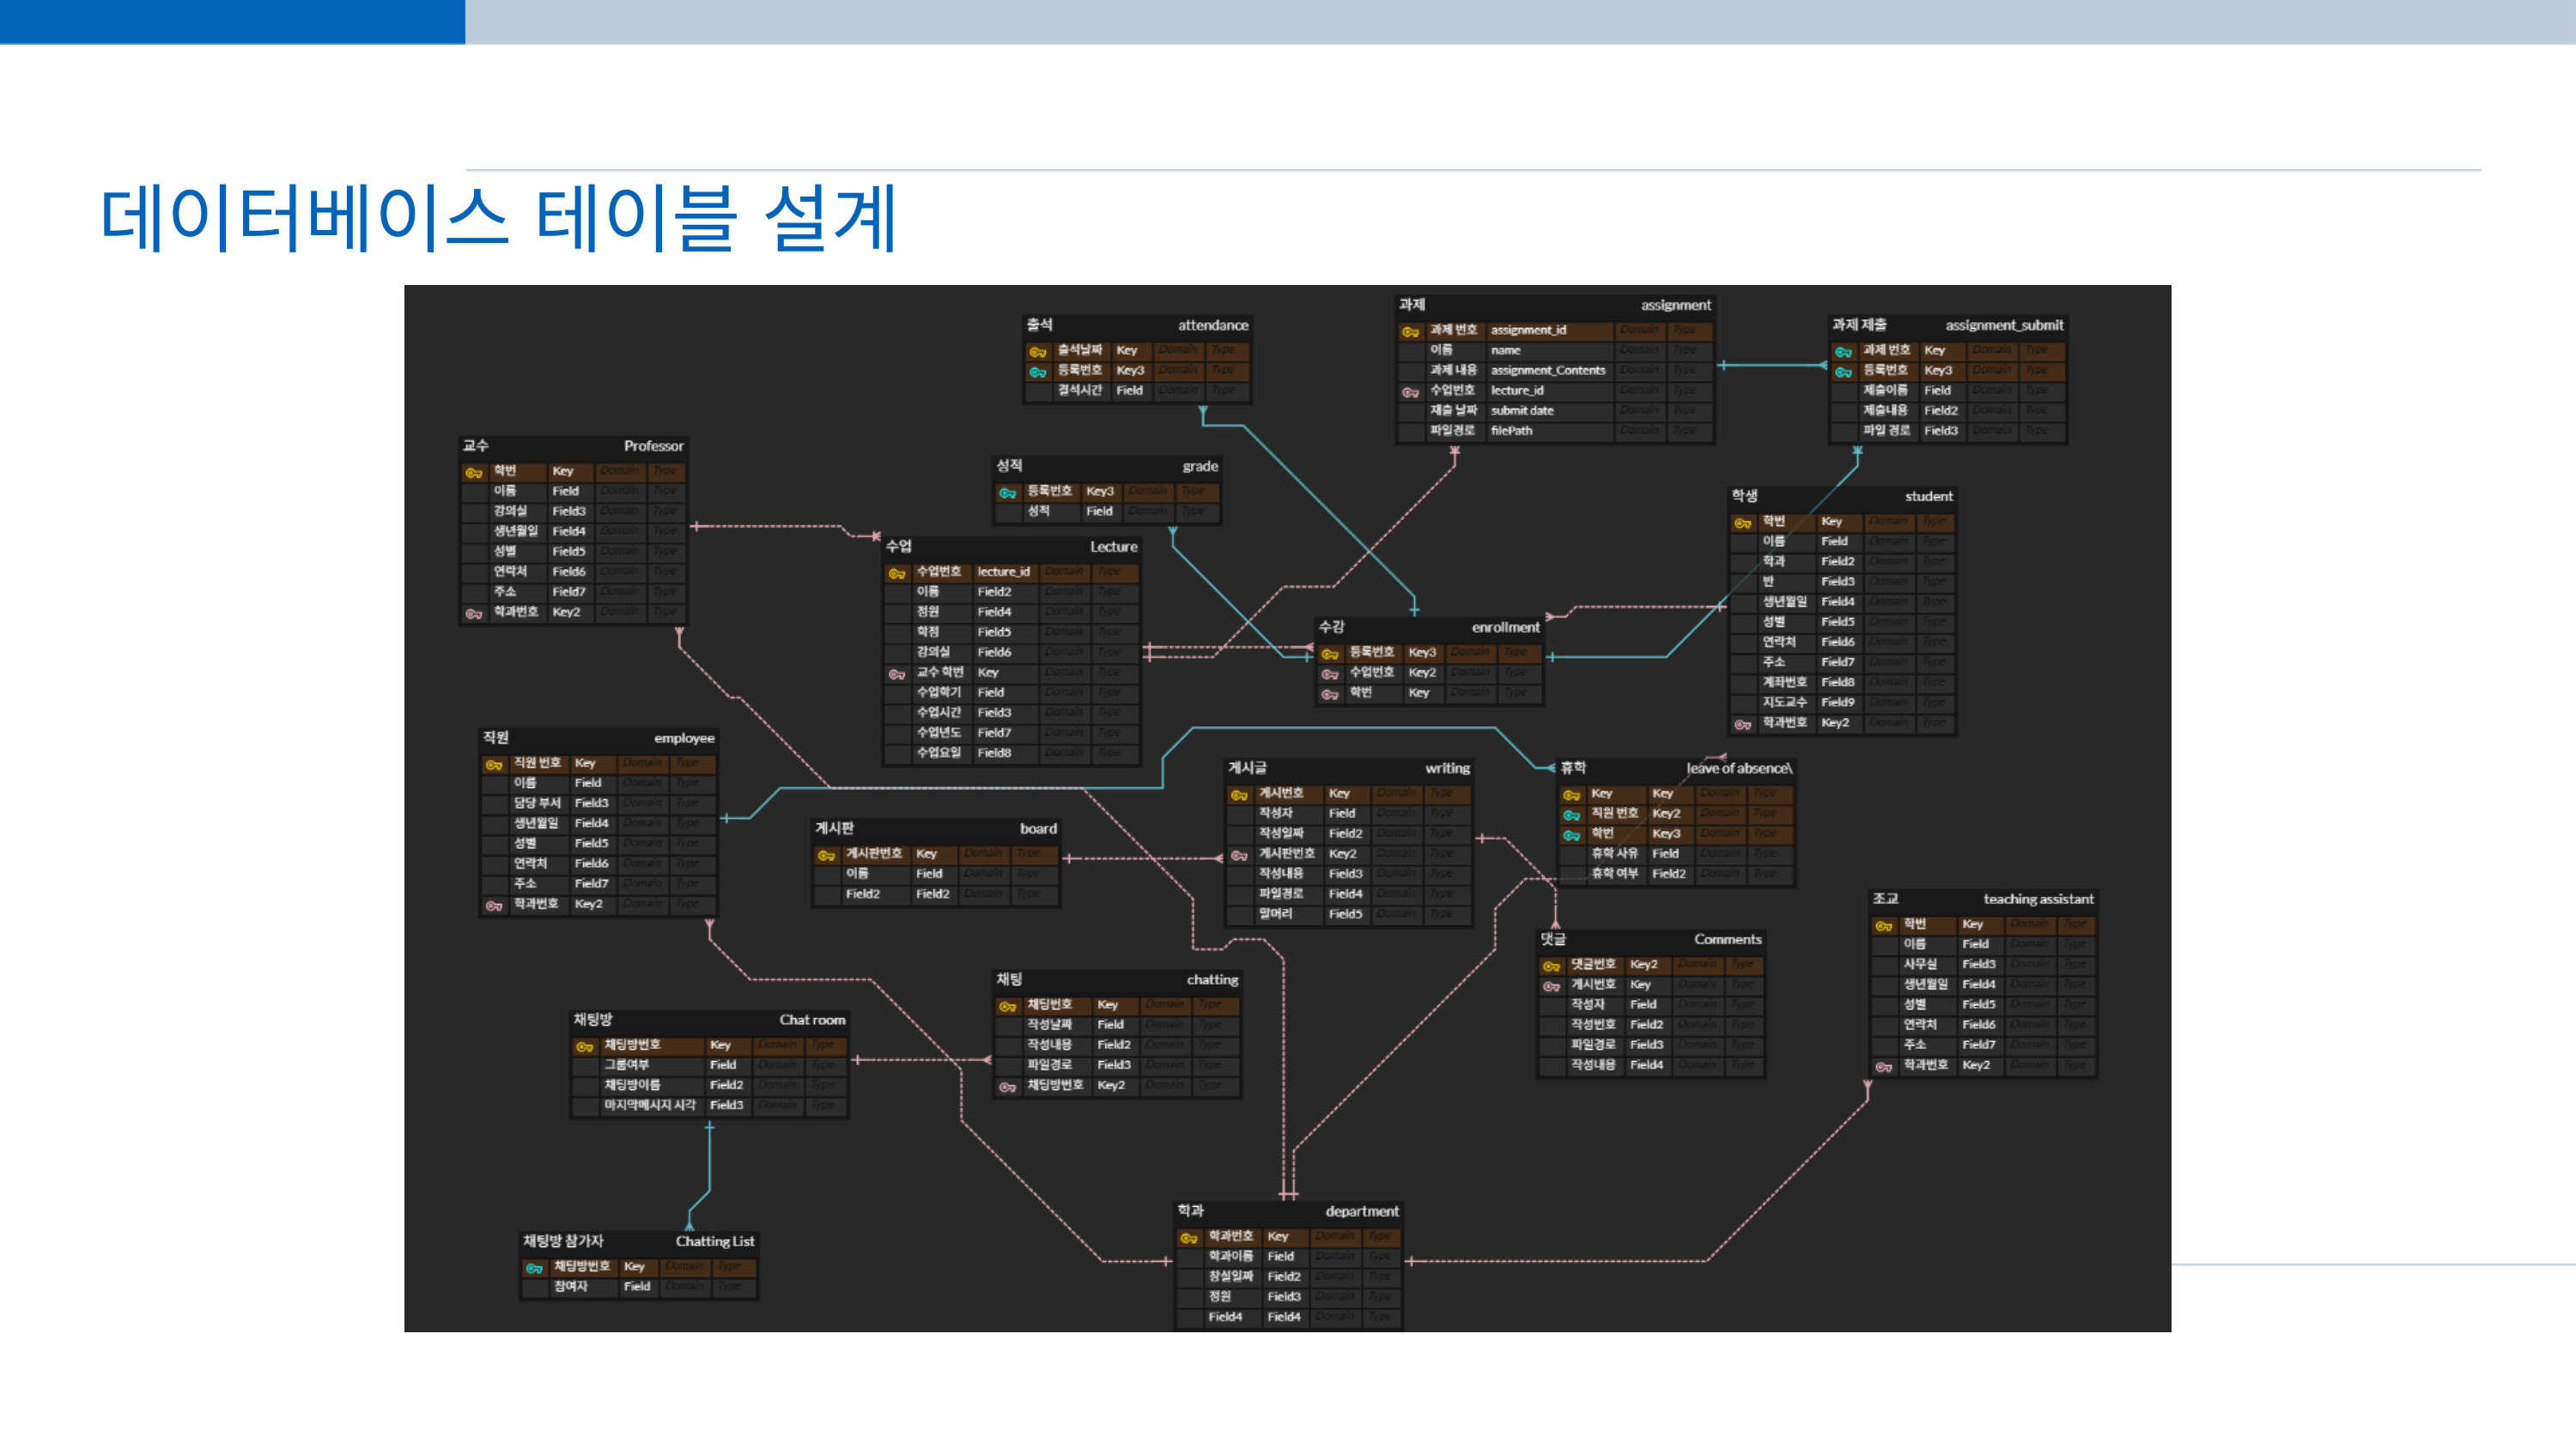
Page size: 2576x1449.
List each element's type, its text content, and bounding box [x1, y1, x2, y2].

text_box 데이터베이스 테이블 설계 [98, 175, 1133, 281]
picture [466, 169, 2482, 173]
picture [404, 285, 2576, 1332]
picture [0, 0, 2576, 45]
